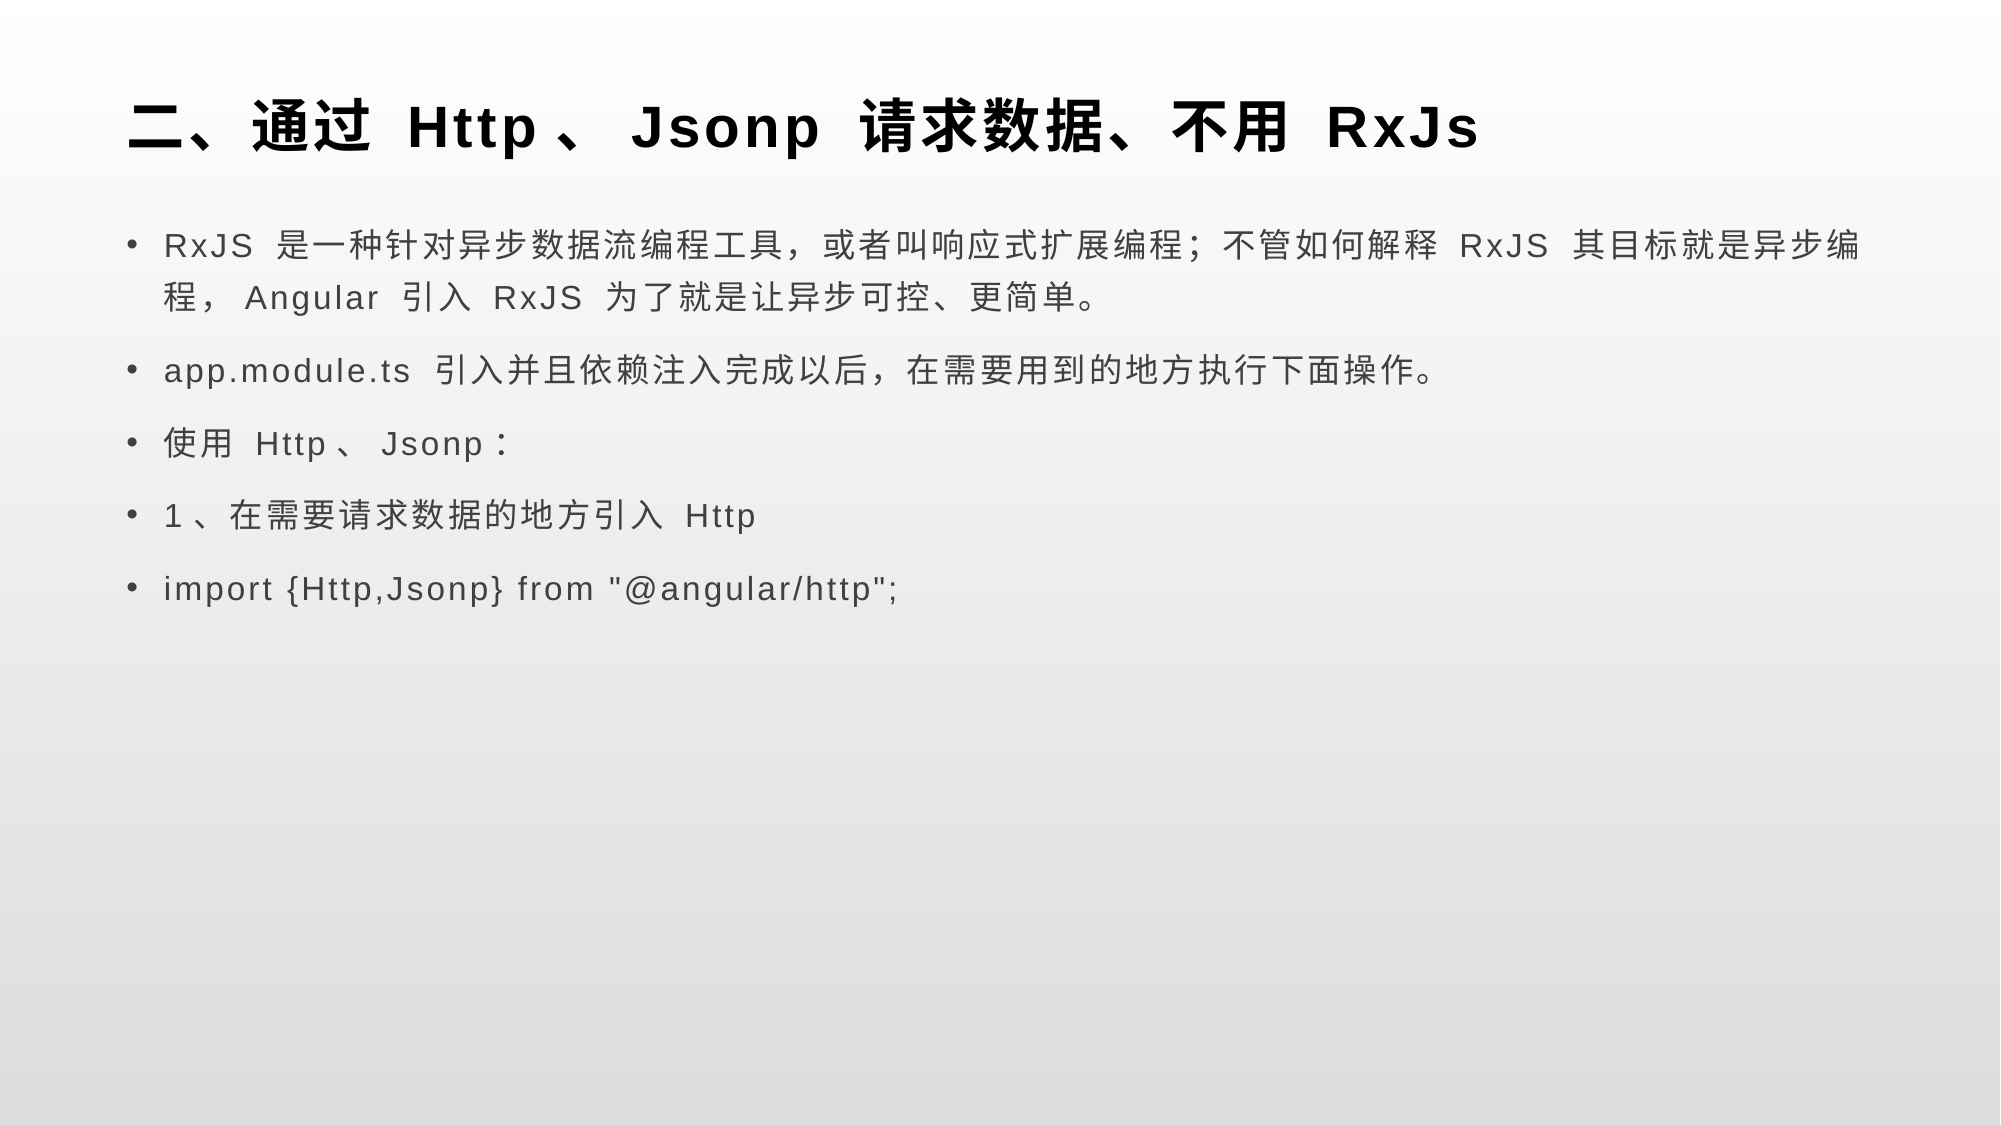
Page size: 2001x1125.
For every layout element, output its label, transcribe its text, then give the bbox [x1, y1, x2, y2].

title 二、通过 Http、Jsonp 请求数据、不用 RxJs [109, 70, 1891, 178]
list RxJS 是一种针对异步数据流编程工具，或者叫响应式扩展编程；不管如何解释 RxJS 其目标就是异步编程，Angular 引入 RxJS 为了就是让异步可控、更简单。 app.module.ts 引入并且依赖注入完成以后，在需要用到的地方执行下面操作。 使用 Http、Jsonp： 1、在需要请求数据的地方引入 Http import {Http,Jsonp} from "@angular/http"; [109, 212, 1891, 1040]
